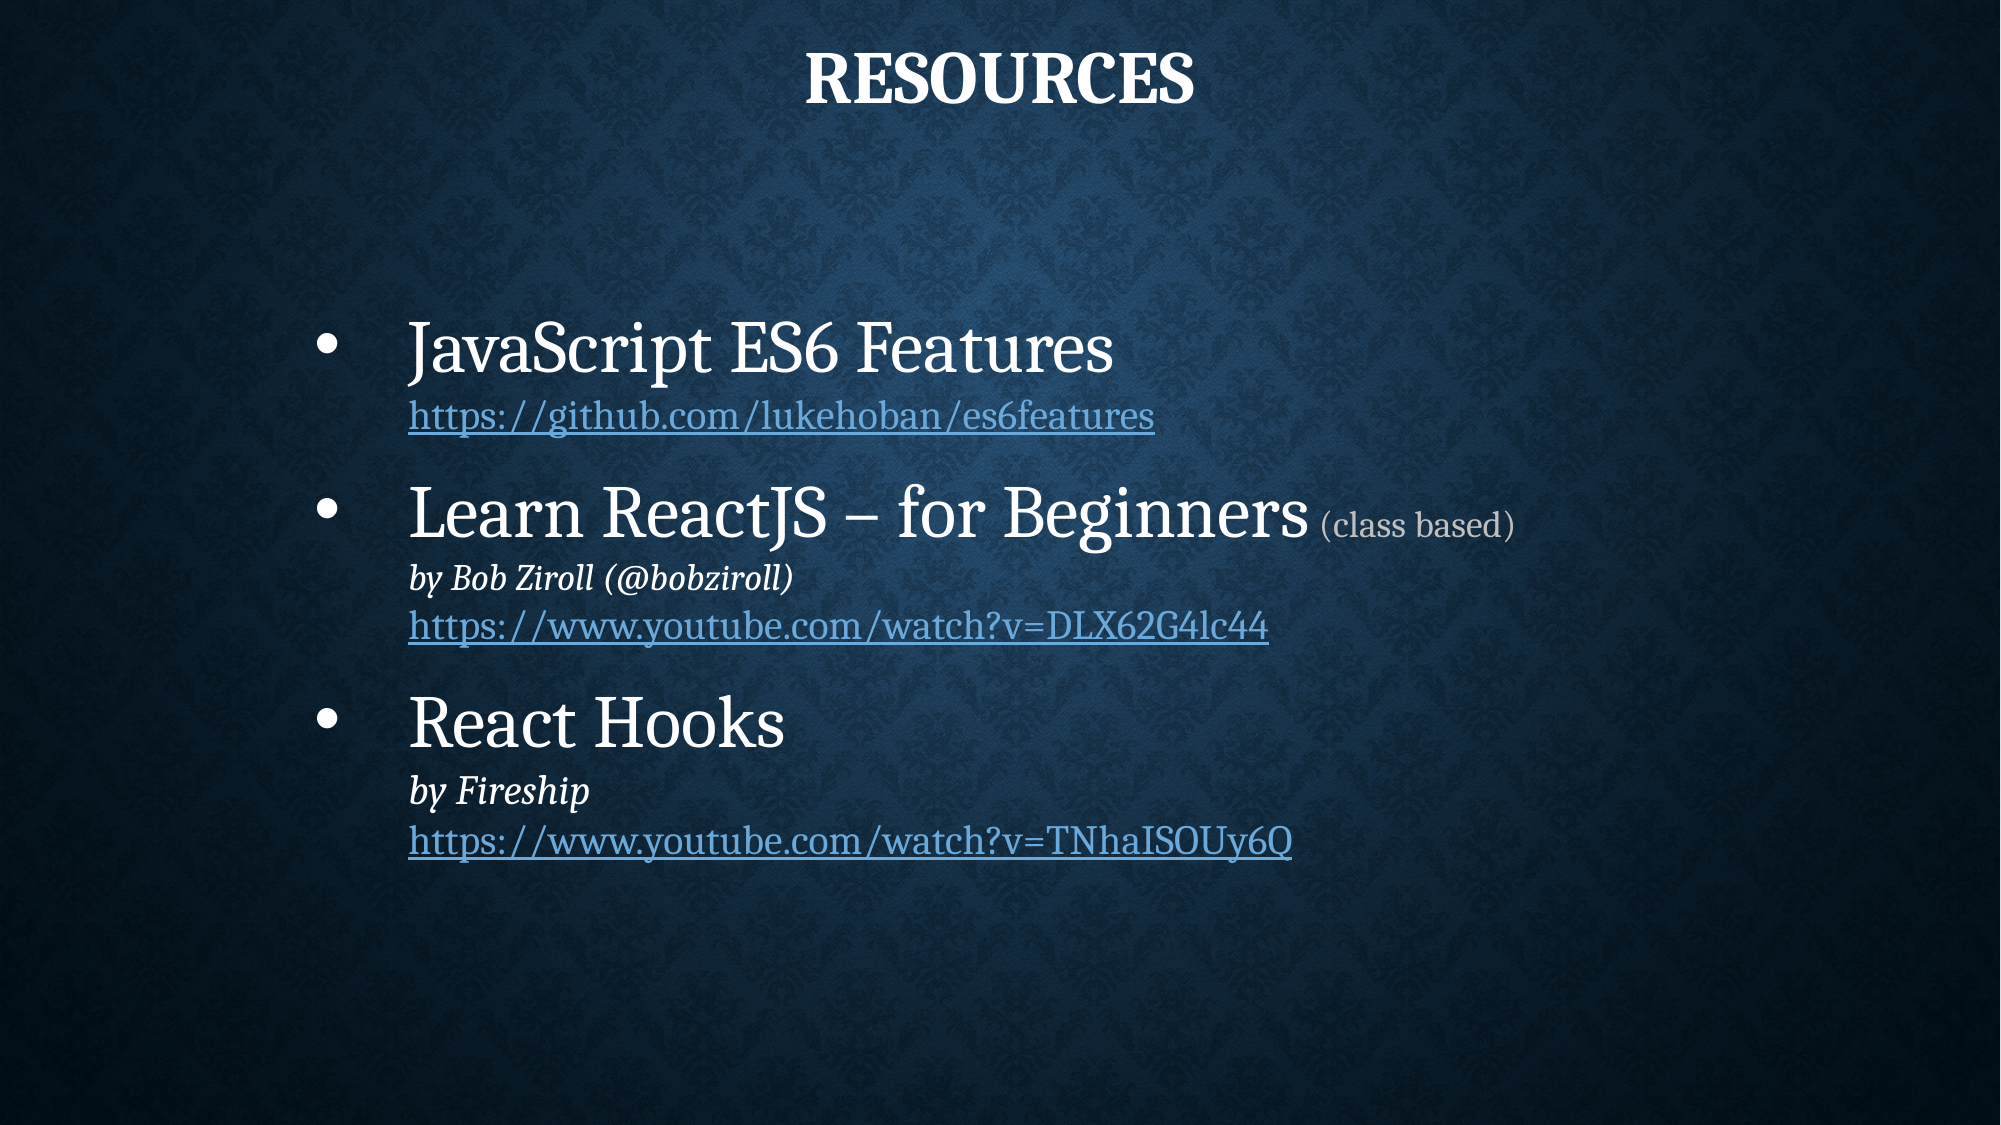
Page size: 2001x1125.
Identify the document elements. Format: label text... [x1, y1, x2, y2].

text_box RESOURCES [298, 11, 1702, 137]
text_box JavaScript ES6 Features https://github.com/lukehoban/es6features Learn ReactJS – for Beginners (class based) by Bob Ziroll (@bobziroll) https://www.youtube.com/watch?v=DLX62G4lc44 React Hooks by Fireship https://www.youtube.com/watch?v=TNhaISOUy6Q [298, 288, 1702, 873]
